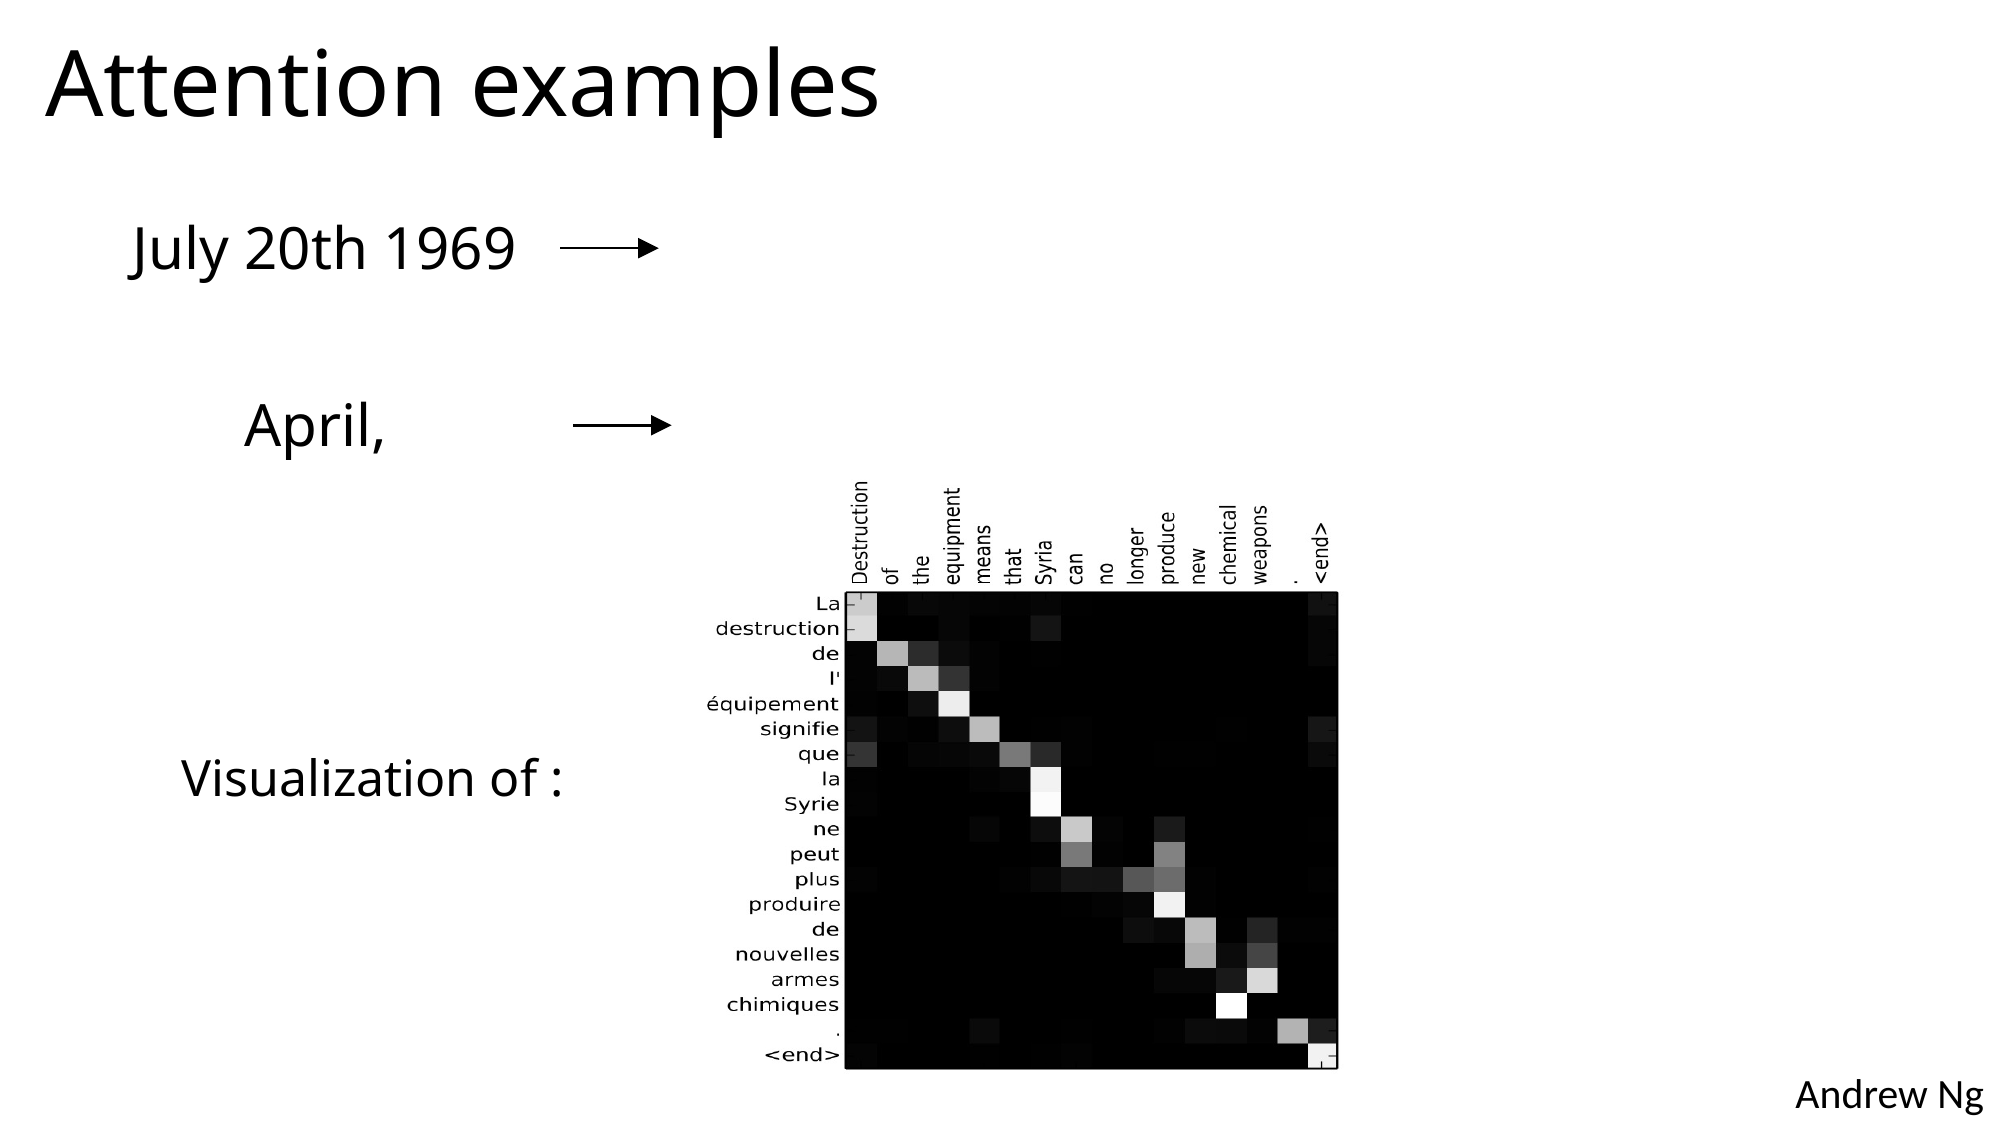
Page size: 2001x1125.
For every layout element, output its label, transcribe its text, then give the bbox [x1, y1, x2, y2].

title Attention examples [30, 29, 2000, 248]
text_box July 20th 1969 [118, 203, 541, 289]
picture [674, 474, 1373, 1087]
